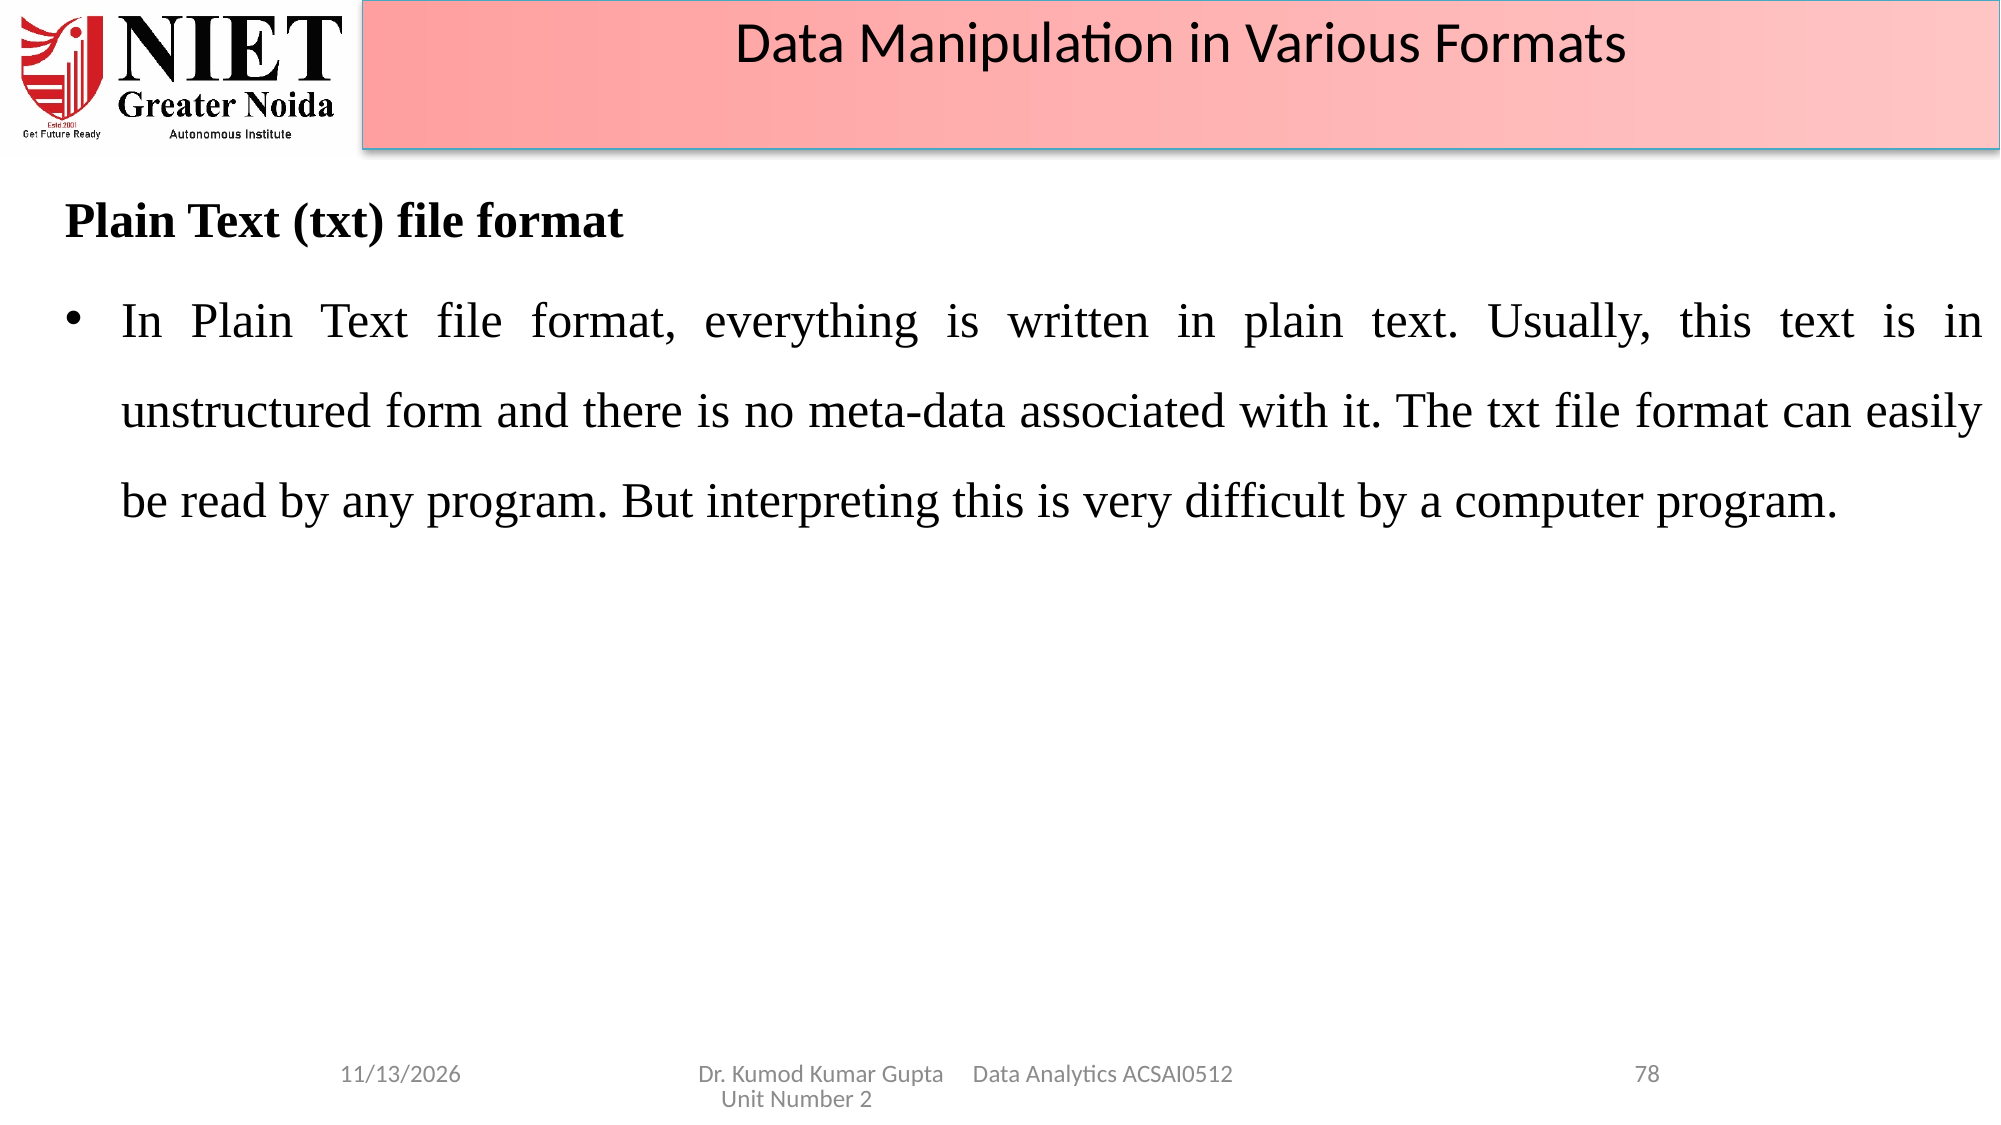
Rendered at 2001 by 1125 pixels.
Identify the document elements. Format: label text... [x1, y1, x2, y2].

text_box Plain Text (txt) file format In Plain Text file format, everything is written in plain text. Usually, this text is in unstructured form and there is no meta-data associated with it. The txt file format can easily be read by any program. But interpreting this is very difficult by a computer program. [49, 149, 2000, 563]
text_box Data Manipulation in Various Formats [363, 0, 2000, 149]
picture [0, 0, 363, 156]
footer Dr. Kumod Kumar Gupta Data Analytics ACSAI0512 Unit Number 2 [683, 1042, 1317, 1103]
slide_number 78 [1325, 1042, 1675, 1103]
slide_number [324, 1042, 675, 1103]
